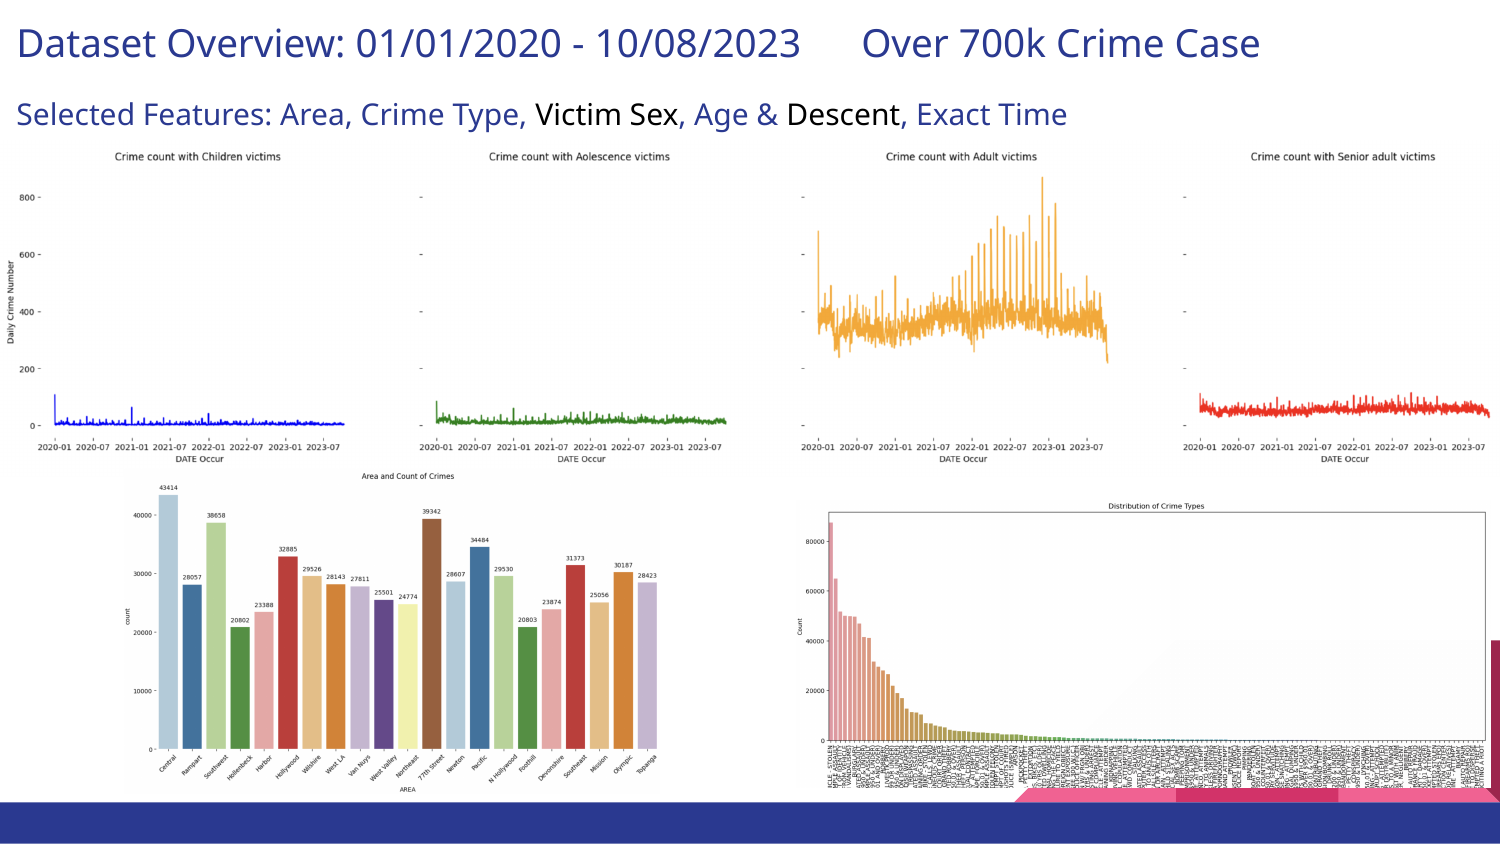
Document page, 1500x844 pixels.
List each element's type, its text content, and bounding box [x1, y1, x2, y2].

title Dataset Overview: 01/01/2020 - 10/08/2023 Over 700k Crime Case [0, 3, 1400, 82]
picture [0, 139, 1500, 794]
picture [796, 500, 1491, 788]
text_box Selected Features: Area, Crime Type, Victim Sex, Age & Descent, Exact Time [1, 80, 1400, 139]
